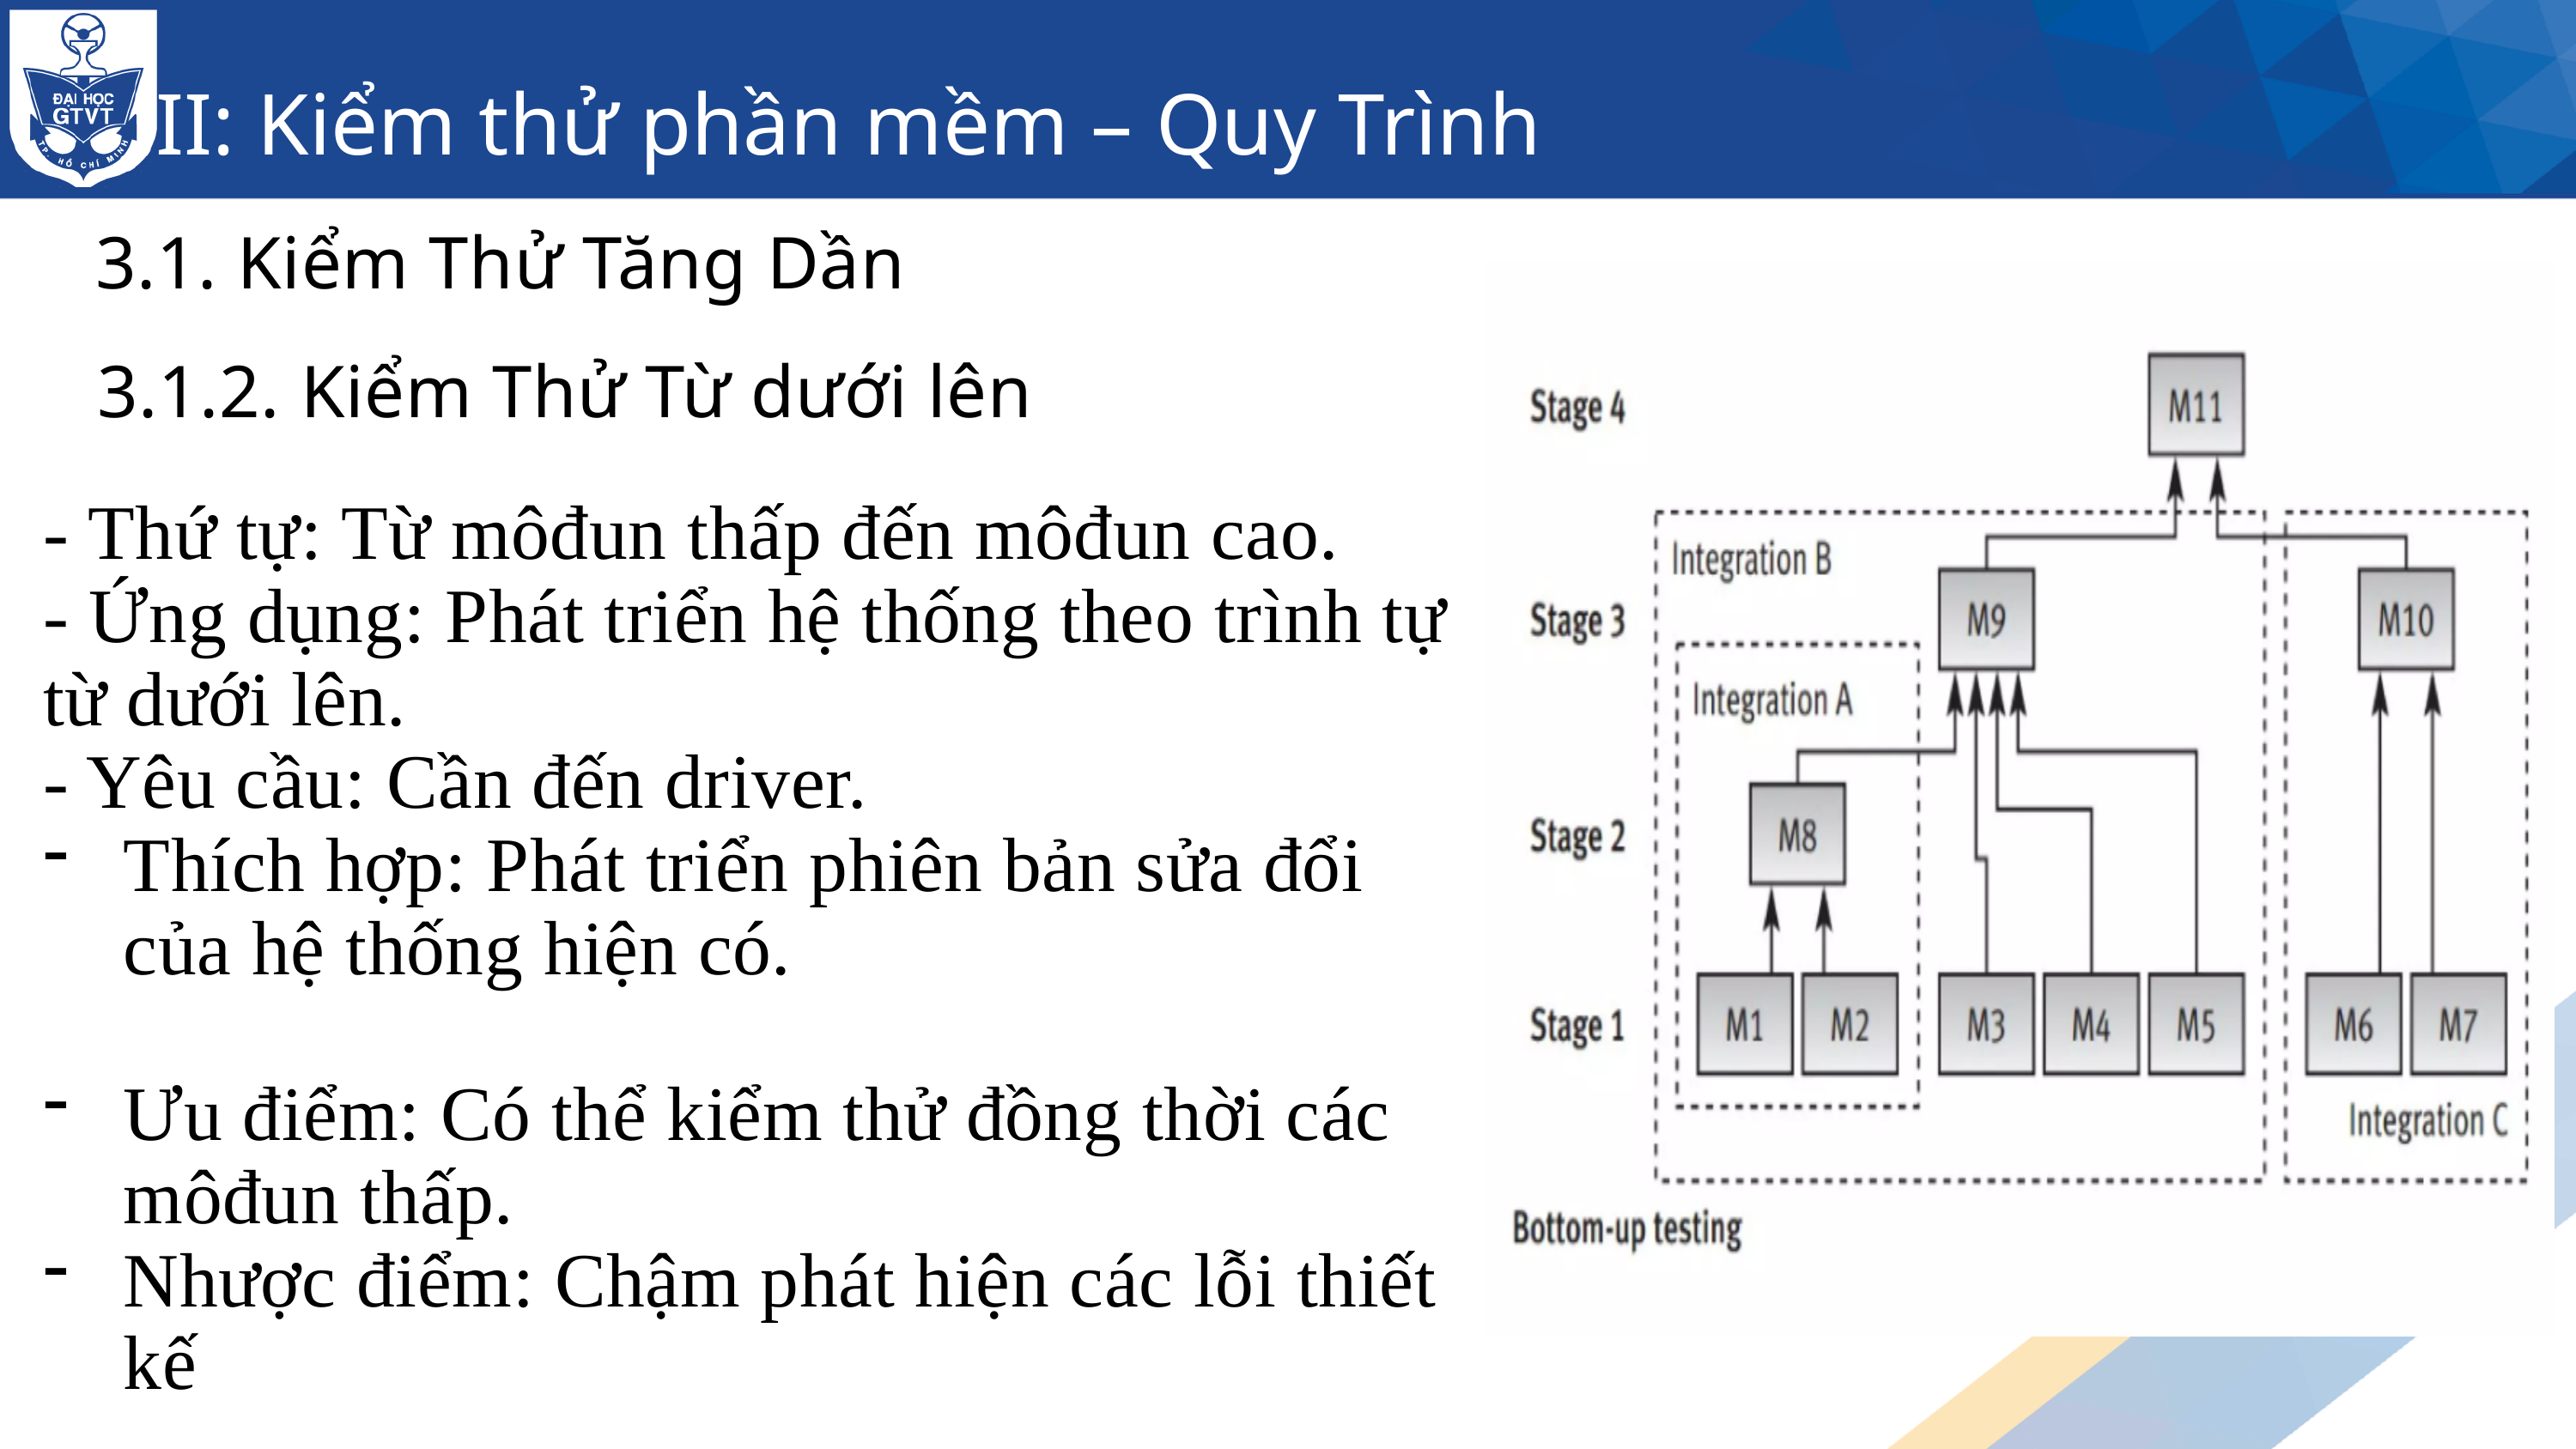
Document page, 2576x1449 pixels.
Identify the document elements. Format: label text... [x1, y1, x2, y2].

picture [1484, 261, 2555, 1337]
text_box - Thứ tự: Từ môđun thấp đến môđun cao. - Ứng dụng: Phát triển hệ thống theo trình tự từ dưới lên. - Yêu cầu: Cần đến driver. Thích hợp: Phát triển phiên bản sửa đổi của hệ thống hiện có. Ưu điểm: Có thể kiểm thử đồng thời các môđun thấp. Nhược điểm: Chậm phát hiện các lỗi thiết kế [43, 408, 1485, 1405]
text_box II: Kiểm thử phần mềm – Quy Trình [129, 54, 1591, 173]
text_box [0, 0, 2576, 1449]
text_box 3.1. Kiểm Thử Tăng Dần [82, 214, 1371, 310]
text_box 3.1.2. Kiểm Thử Từ dưới lên [84, 342, 1374, 439]
text_box [0, 0, 166, 188]
